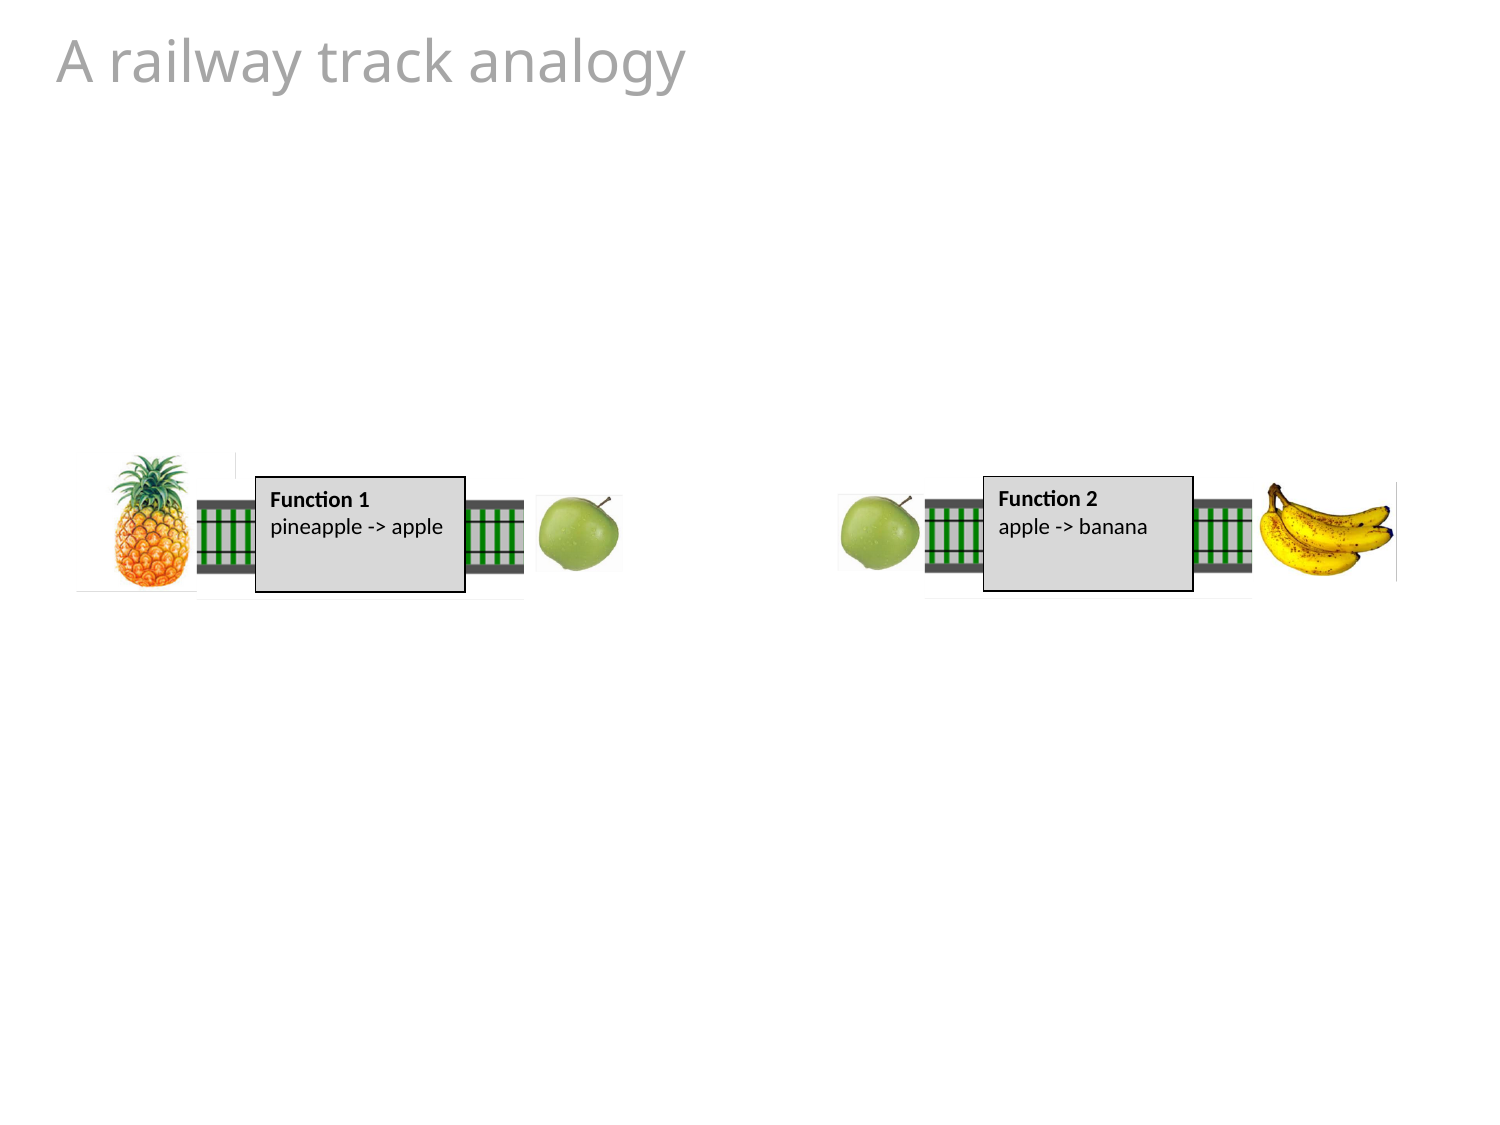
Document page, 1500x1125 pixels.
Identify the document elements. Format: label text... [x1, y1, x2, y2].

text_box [74, 450, 623, 601]
title A railway track analogy [41, 19, 1459, 100]
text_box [837, 476, 1397, 600]
